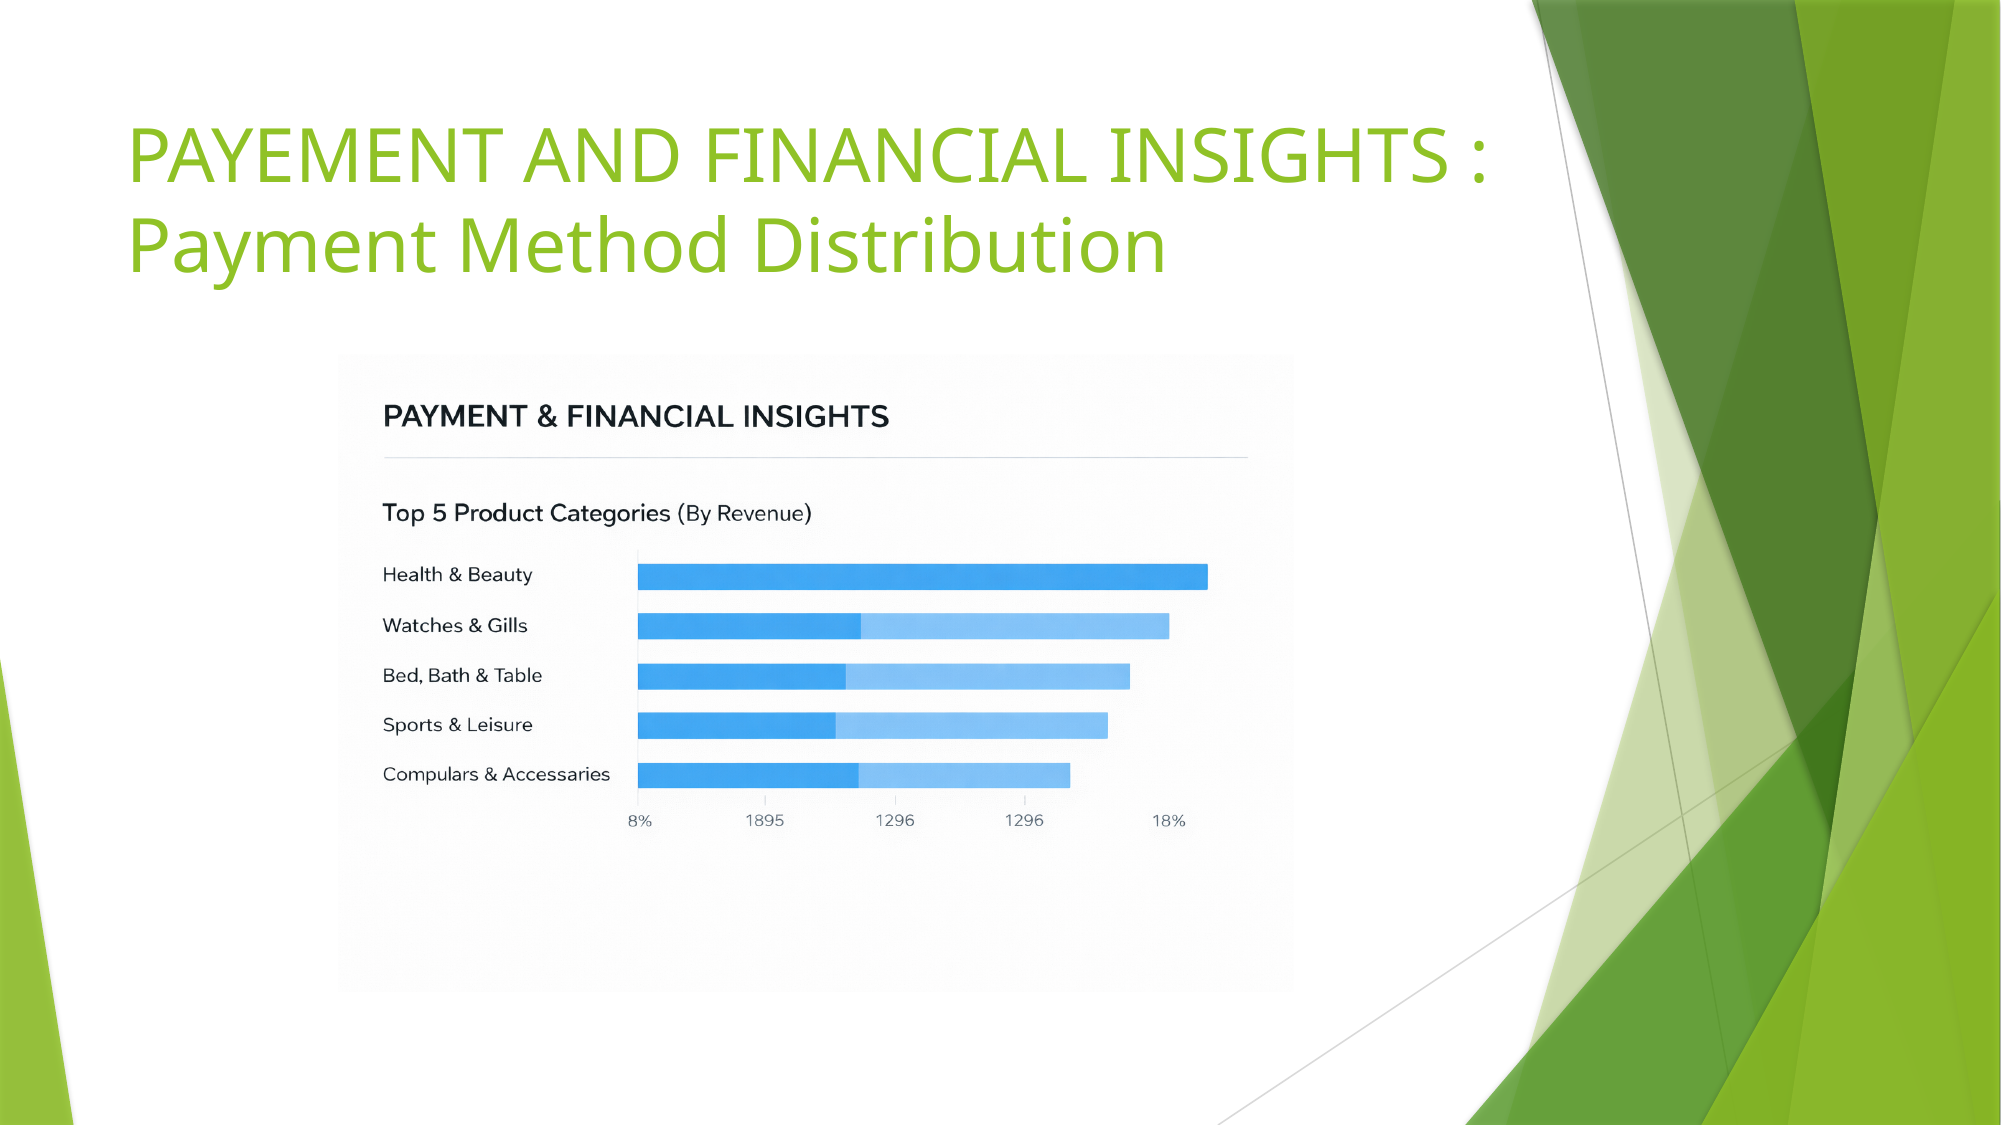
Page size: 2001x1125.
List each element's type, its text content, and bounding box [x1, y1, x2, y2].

title PAYEMENT AND FINANCIAL INSIGHTS : Payment Method Distribution [111, 99, 1522, 317]
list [338, 353, 1295, 992]
